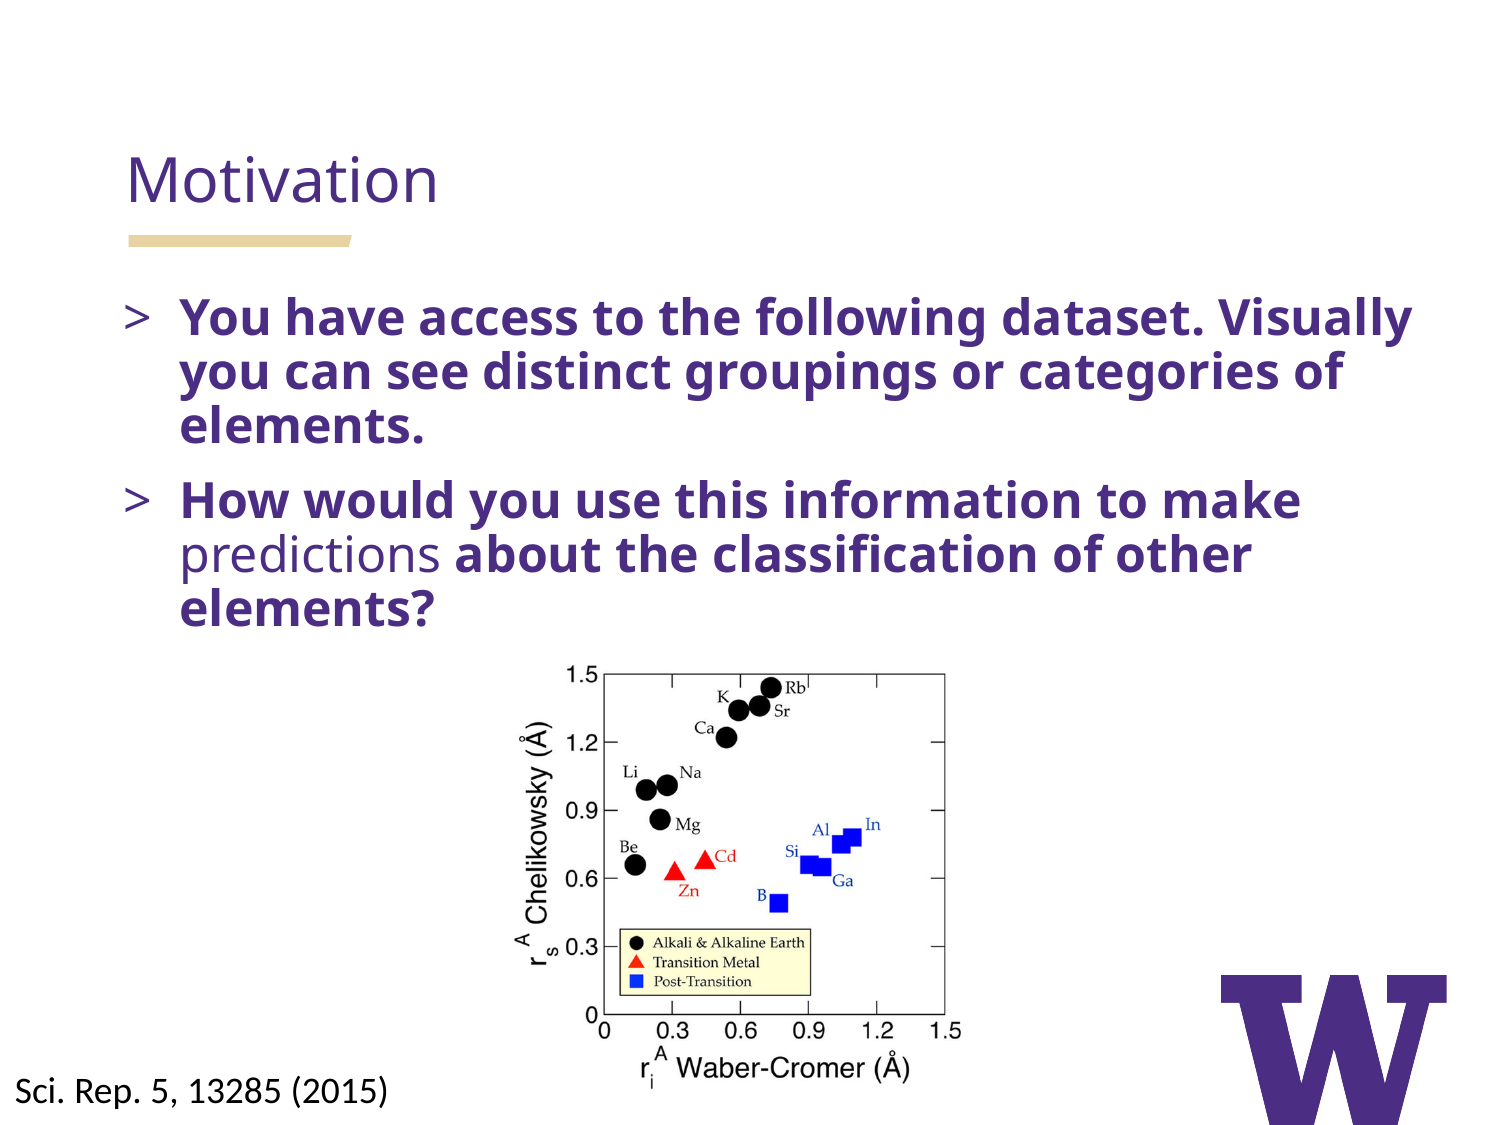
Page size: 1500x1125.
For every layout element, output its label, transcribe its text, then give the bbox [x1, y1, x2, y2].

list Motivation [110, 60, 1453, 224]
picture [514, 665, 961, 1090]
text_box Sci. Rep. 5, 13285 (2015) [0, 1058, 750, 1119]
picture [128, 235, 352, 247]
picture [1221, 975, 1447, 1125]
list You have access to the following dataset. Visually you can see distinct groupings or categories of elements. How would you use this information to make predictions about the classification of other elements? [108, 284, 1453, 816]
